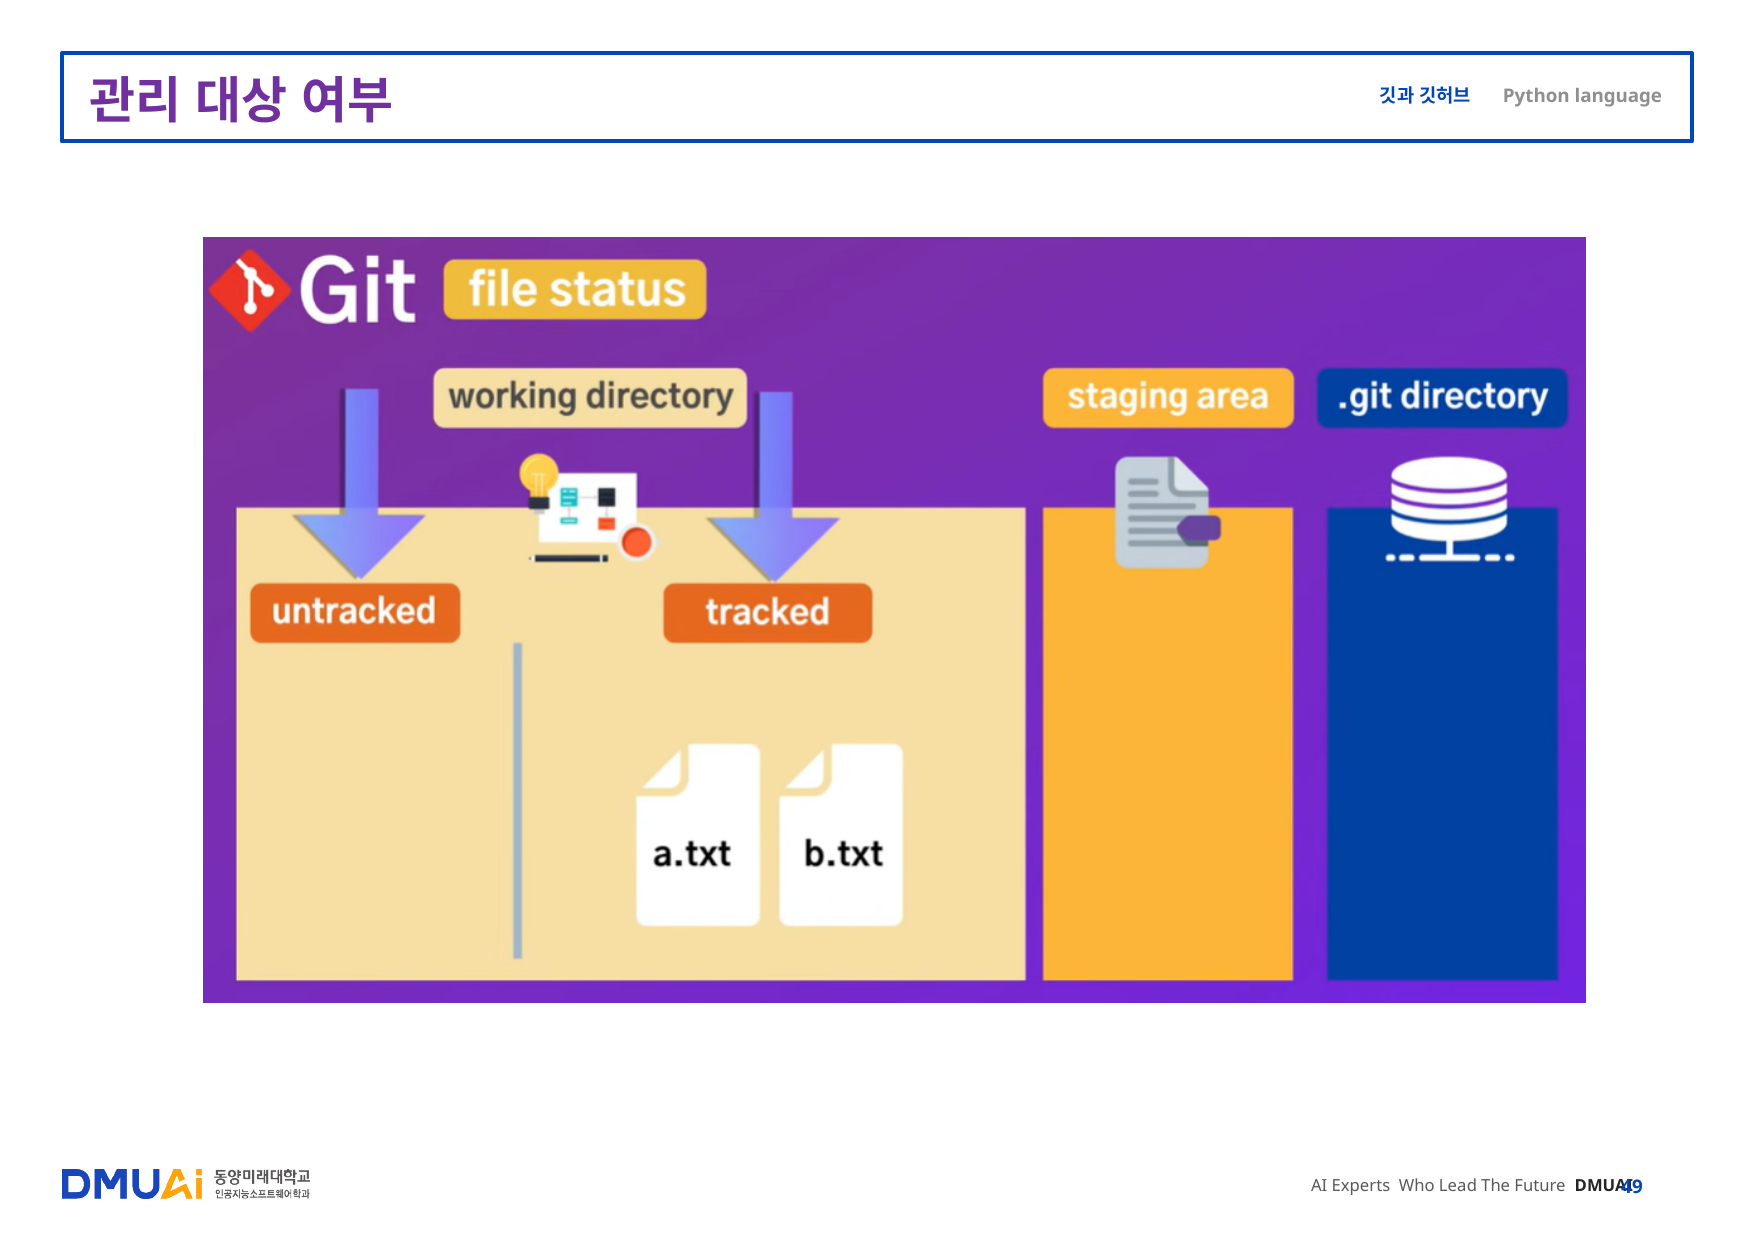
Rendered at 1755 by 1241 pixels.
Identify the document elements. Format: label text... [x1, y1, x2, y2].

picture [203, 237, 1586, 1003]
title 관리 대상 여부 [72, 69, 1586, 128]
picture [62, 1169, 310, 1199]
